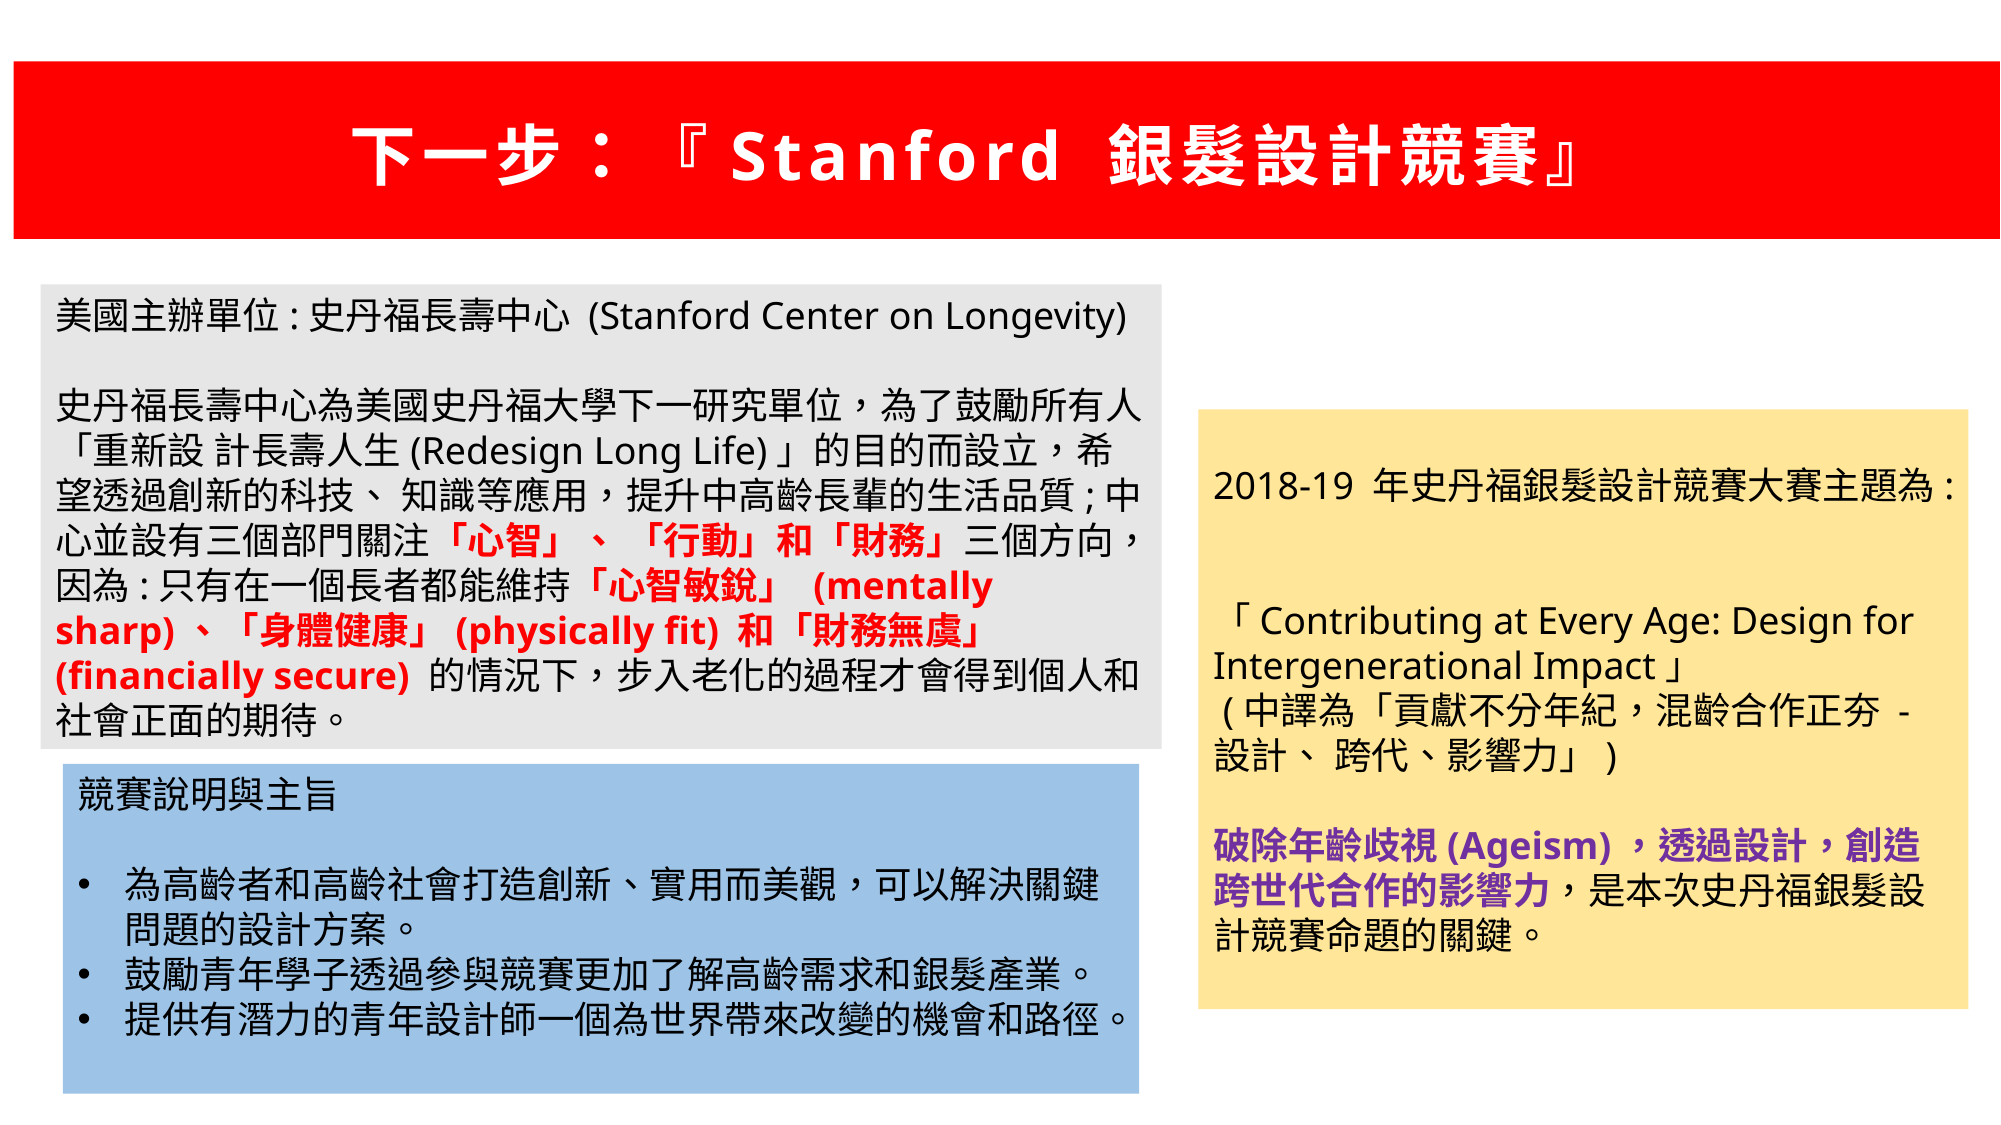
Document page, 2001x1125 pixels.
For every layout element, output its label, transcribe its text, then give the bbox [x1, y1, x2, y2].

text_box 競賽說明與主旨 為高齡者和高齡社會打造創新、實用而美觀，可以解決關鍵問題的設計方案。 鼓勵青年學子透過參與競賽更加了解高齡需求和銀髮產業。 提供有潛力的青年設計師一個為世界帶來改變的機會和路徑。 [62, 763, 1140, 1094]
text_box 美國主辦單位:史丹福長壽中心 (Stanford Center on Longevity) 史丹福長壽中心為美國史丹福大學下一研究單位，為了鼓勵所有人「重新設 計長壽人生(Redesign Long Life)」的目的而設立，希望透過創新的科技、 知識等應用，提升中高齡長輩的生活品質;中心並設有三個部門關注「心智」、 「行動」和「財務」三個方向，因為:只有在一個長者都能維持「心智敏銳」 (mentally sharp)、「身體健康」(physically fit) 和「財務無虞」(financially secure) 的情況下，步入老化的過程才會得到個人和社會正面的期待。 [40, 284, 1162, 749]
text_box 下一步：『Stanford 銀髮設計競賽』 [334, 106, 1628, 202]
text_box [12, 60, 2000, 240]
text_box 2018-19 年史丹福銀髮設計競賽大賽主題為: 「Contributing at Every Age: Design for Intergenerational Impact」 (中譯為「貢獻不分年紀，混齡合作正夯 - 設計、 跨代、影響力」) 破除年齡歧視(Ageism)，透過設計，創造跨世代合作的影響力，是本次史丹福銀髮設計競賽命題的關鍵。 [1198, 409, 1969, 1010]
